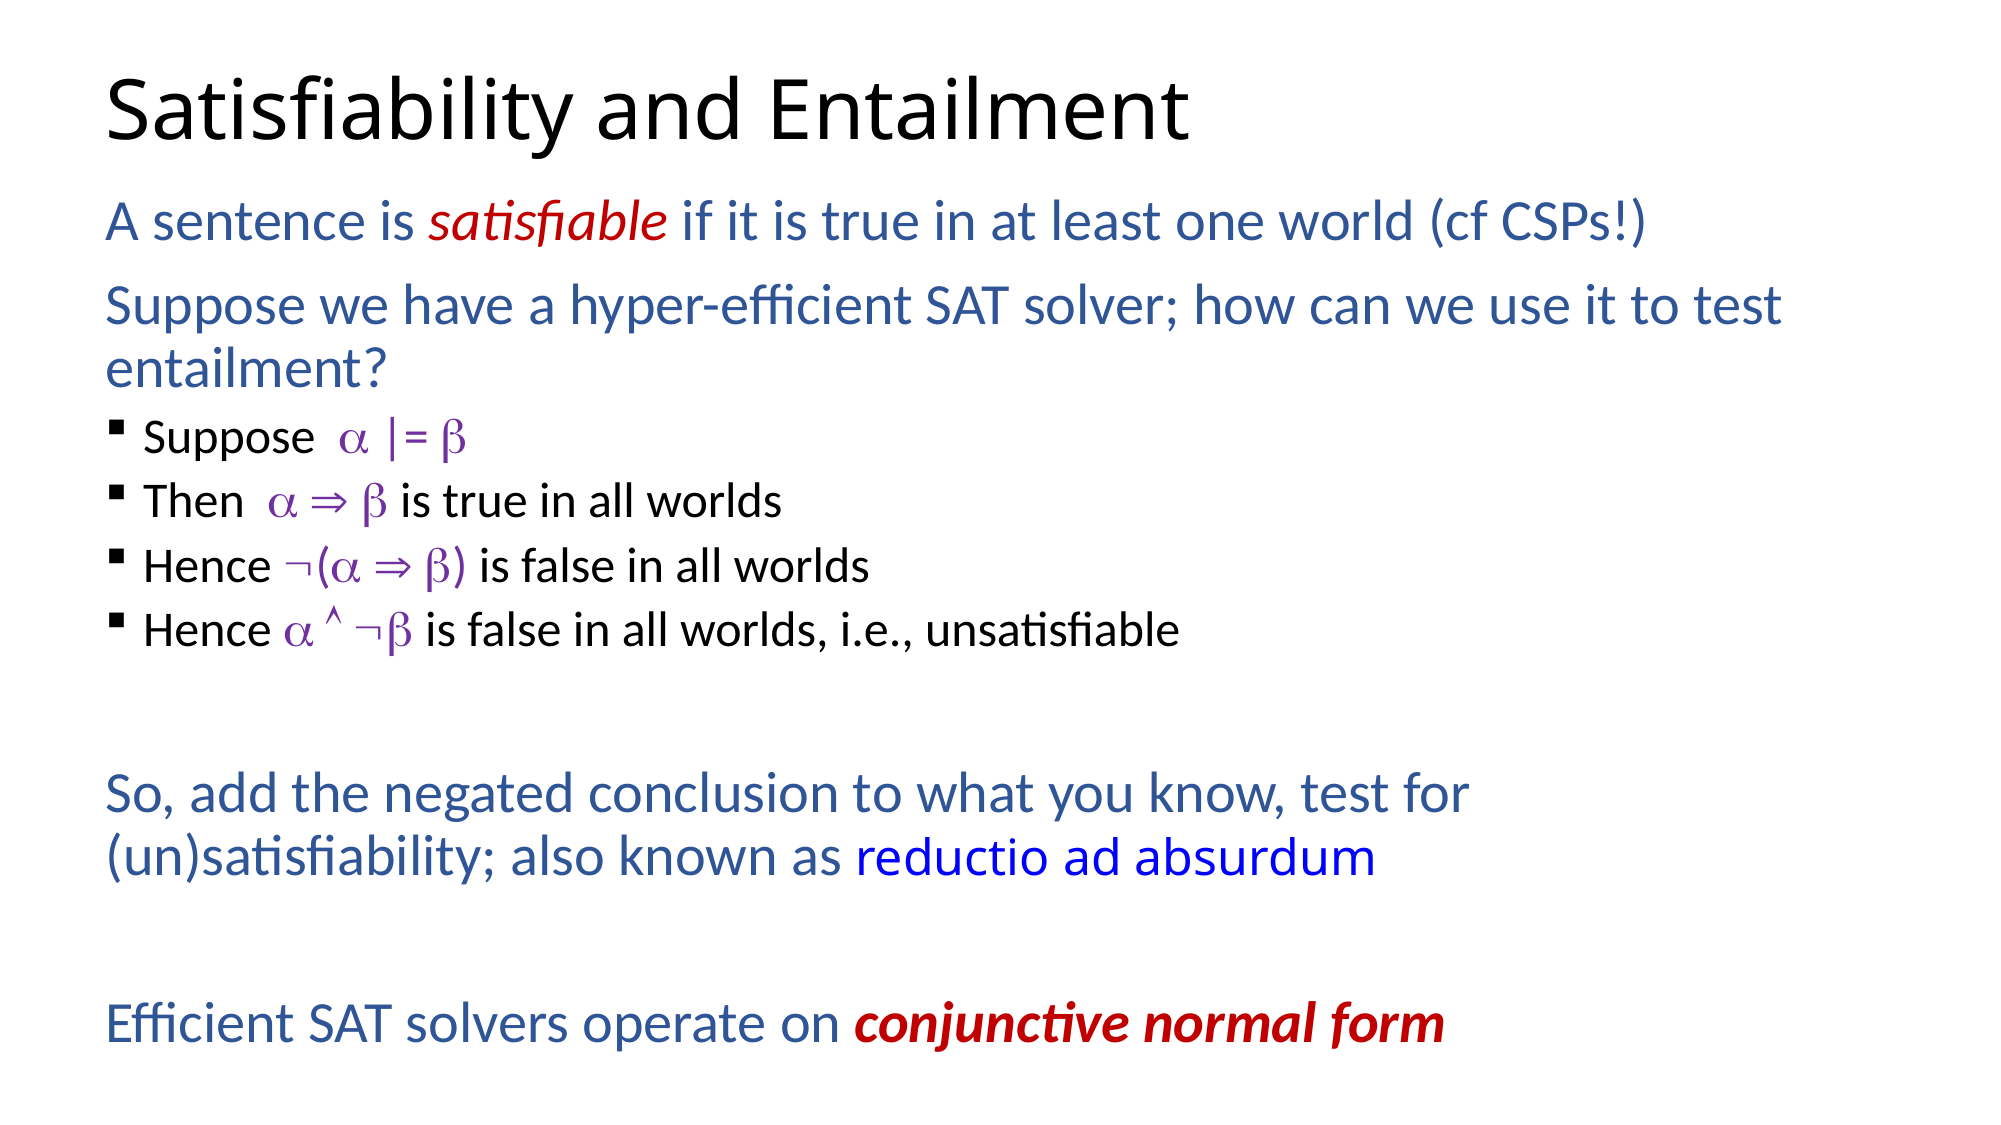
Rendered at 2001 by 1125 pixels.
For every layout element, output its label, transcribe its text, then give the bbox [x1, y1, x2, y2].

list A sentence is satisfiable if it is true in at least one world (cf CSPs!) Suppose we have a hyper-efficient SAT solver; how can we use it to test entailment? Suppose  |=  Then    is true in all worlds Hence (  ) is false in all worlds Hence    is false in all worlds, i.e., unsatisfiable So, add the negated conclusion to what you know, test for (un)satisfiability; also known as reductio ad absurdum Efficient SAT solvers operate on conjunctive normal form [90, 182, 1816, 518]
title Satisfiability and Entailment [90, 60, 1816, 164]
